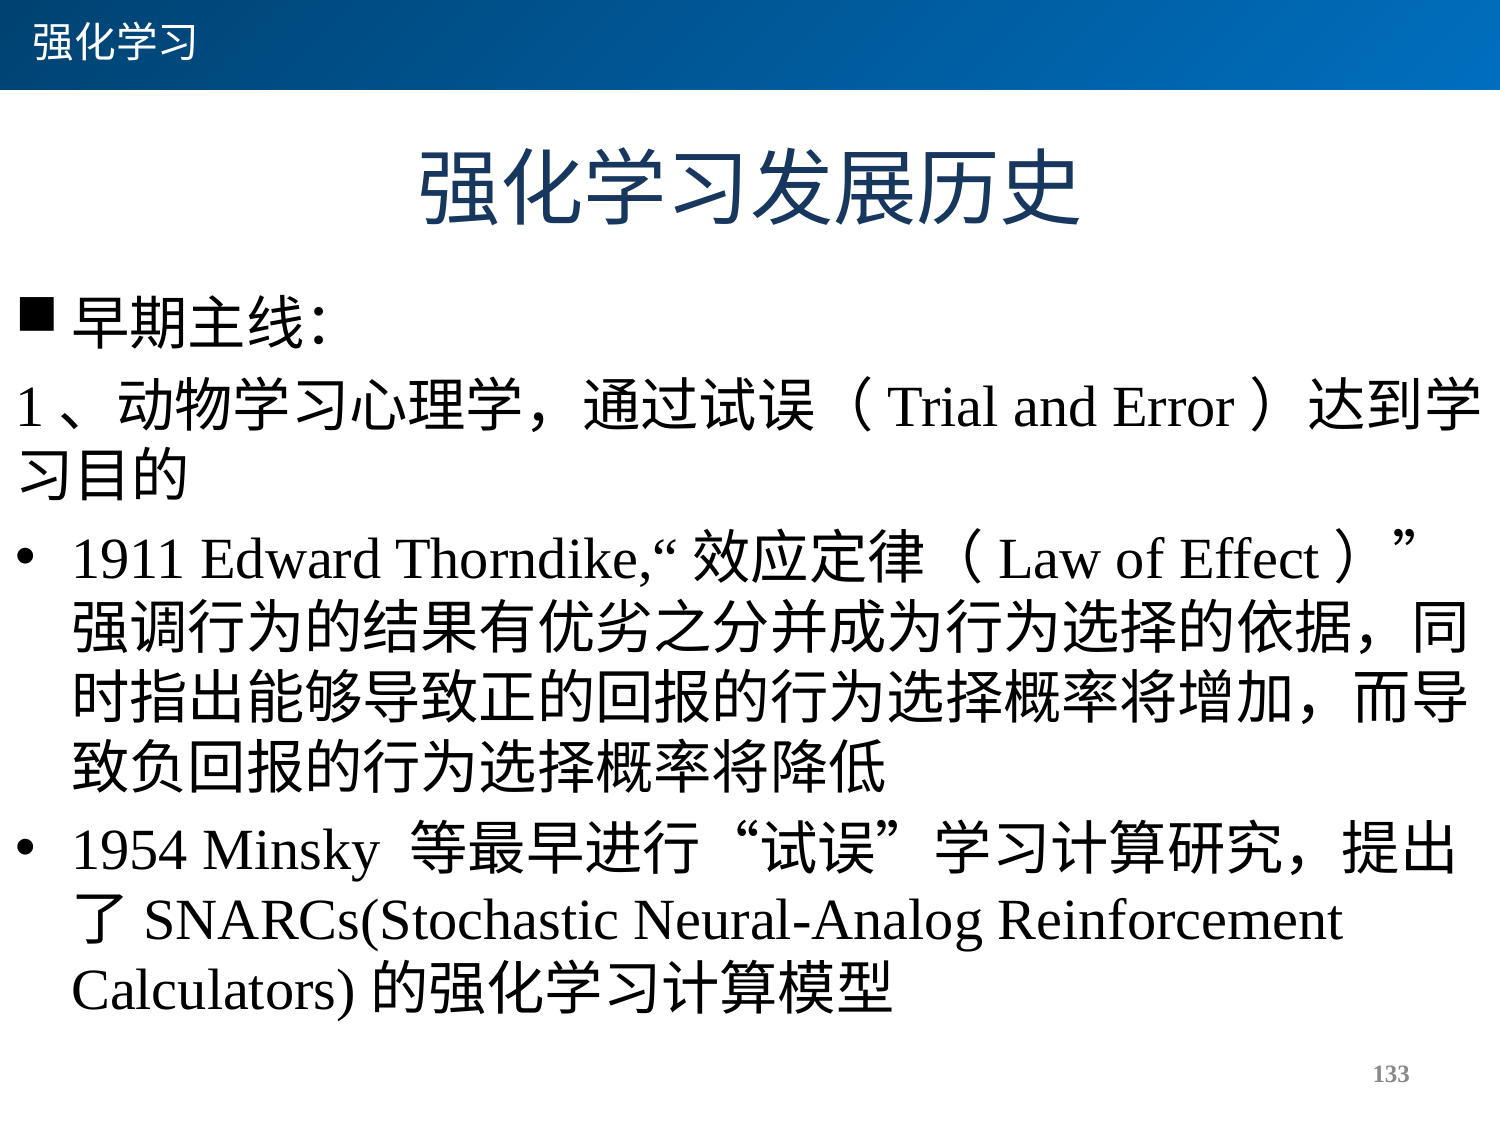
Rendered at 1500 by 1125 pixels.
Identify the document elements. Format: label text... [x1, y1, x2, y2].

list 强化学习 [17, 8, 561, 80]
list 早期主线： 1、动物学习心理学，通过试误（Trial and Error）达到学习目的 1911 Edward Thorndike,“效应定律（Law of Effect）”强调行为的结果有优劣之分并成为行为选择的依据，同时指出能够导致正的回报的行为选择概率将增加，而导致负回报的行为选择概率将降低 1954 Minsky 等最早进行“试误”学习计算研究，提出了SNARCs(Stochastic Neural-Analog Reinforcement Calculators)的强化学习计算模型 [0, 278, 1500, 1071]
slide_number 133 [1074, 1071, 1425, 1103]
title 强化学习发展历史 [75, 91, 1425, 278]
